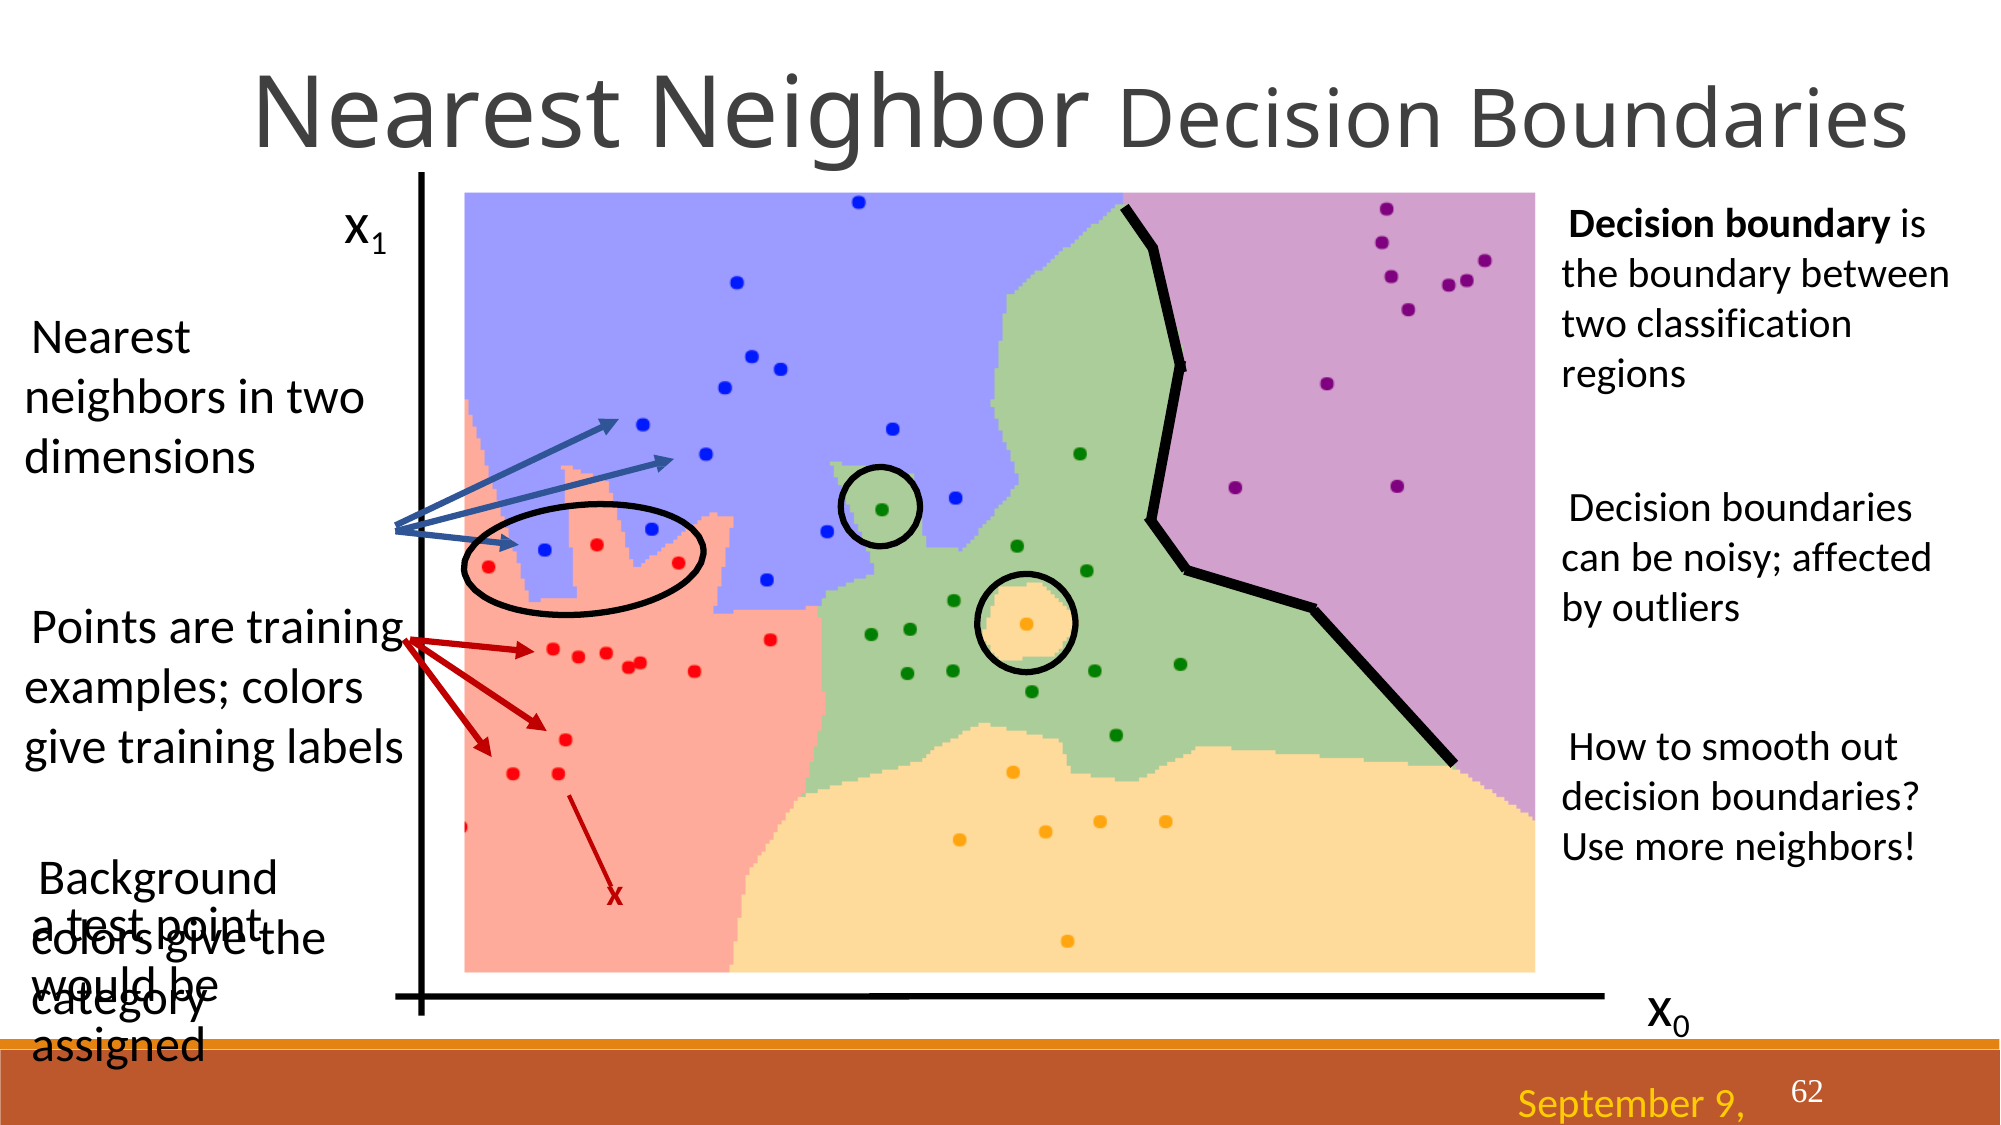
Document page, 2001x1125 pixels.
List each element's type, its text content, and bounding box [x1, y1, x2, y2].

text_box x [604, 868, 626, 914]
text_box Decision boundary is the boundary between two classification regions Decision boundaries can be noisy; affected by outliers How to smooth out decision boundaries? Use more neighbors! [1559, 195, 1995, 965]
text_box [406, 529, 481, 544]
text_box [408, 641, 547, 732]
text_box x0 September 9, 2019 [1515, 967, 1842, 1125]
text_box [406, 454, 675, 530]
text_box [409, 636, 535, 660]
text_box [463, 504, 704, 616]
text_box [977, 573, 1076, 673]
text_box a test point would be assigned [29, 891, 400, 1072]
text_box Nearest Neighbor Decision Boundaries [180, 47, 2000, 168]
text_box [458, 186, 1542, 983]
text_box x1 Nearest neighbors in two dimensions Points are training examples; colors give training labels Background colors give the category [22, 185, 406, 1026]
text_box [840, 467, 921, 547]
text_box [406, 418, 619, 524]
text_box [406, 637, 492, 758]
